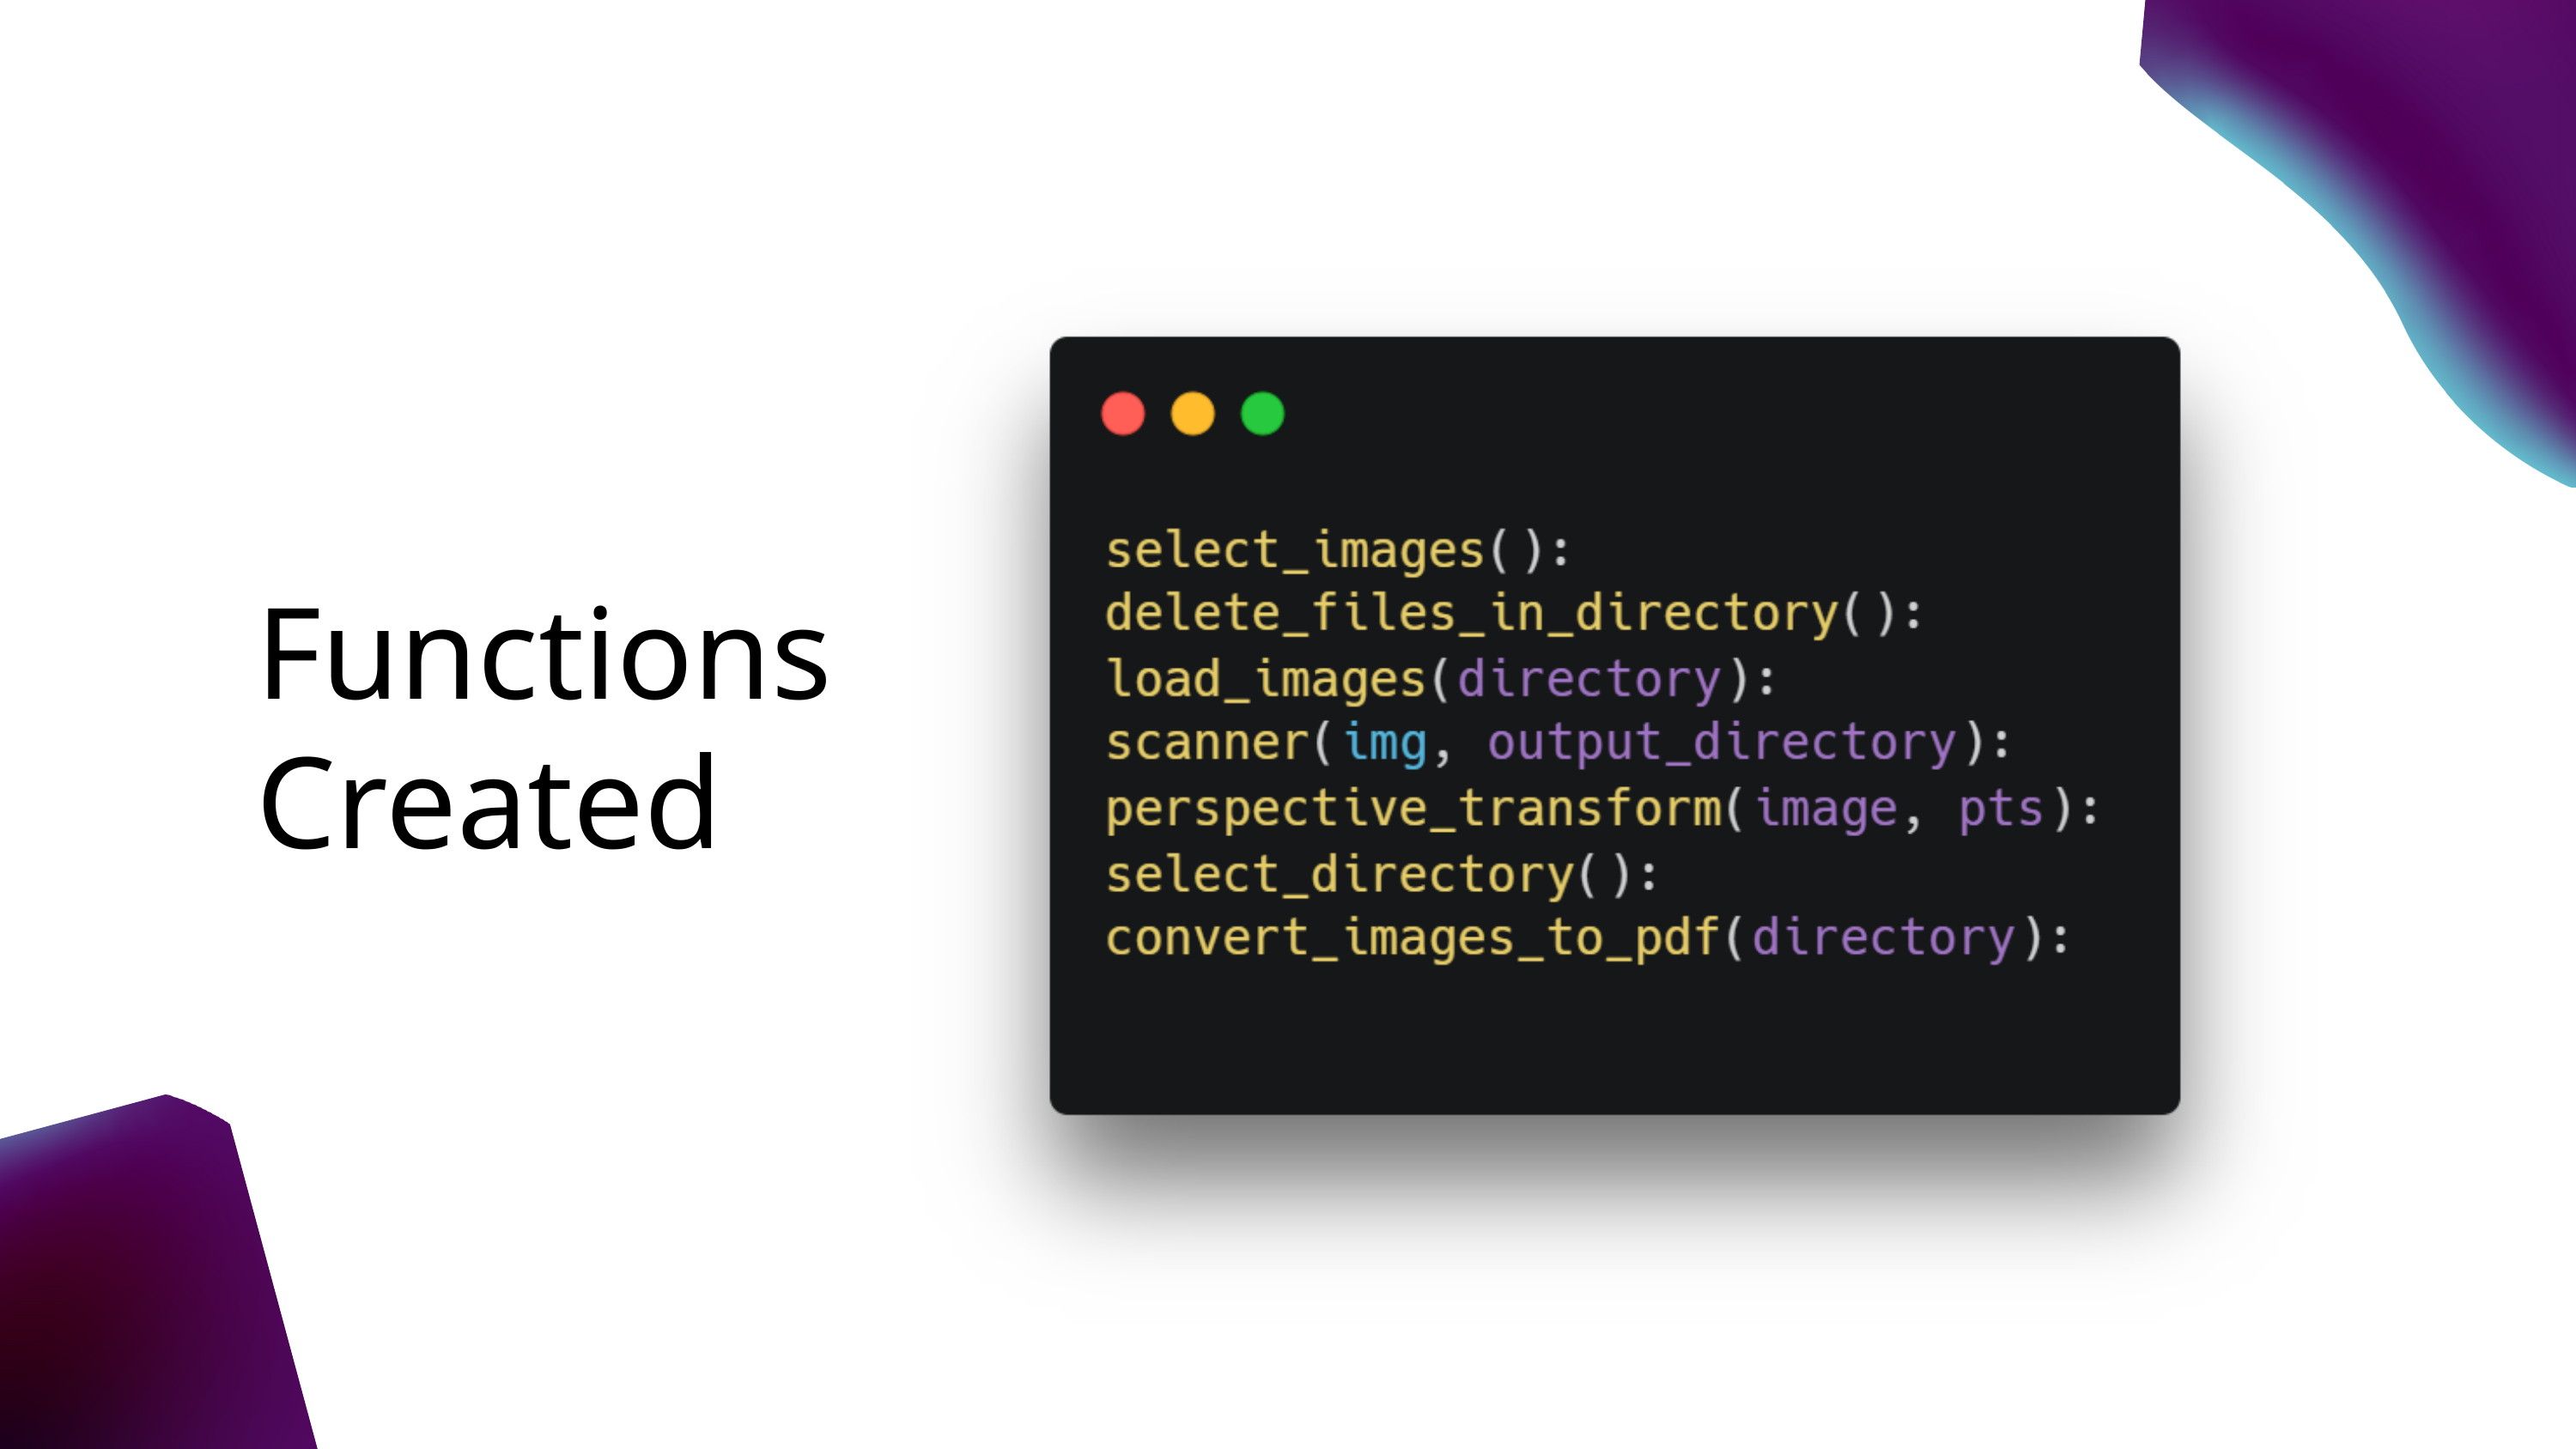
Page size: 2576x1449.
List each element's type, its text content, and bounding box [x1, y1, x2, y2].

text_box Functions Created [256, 575, 707, 875]
text_box [2142, 0, 2576, 488]
text_box [707, 25, 2524, 1424]
text_box [0, 1080, 318, 1449]
